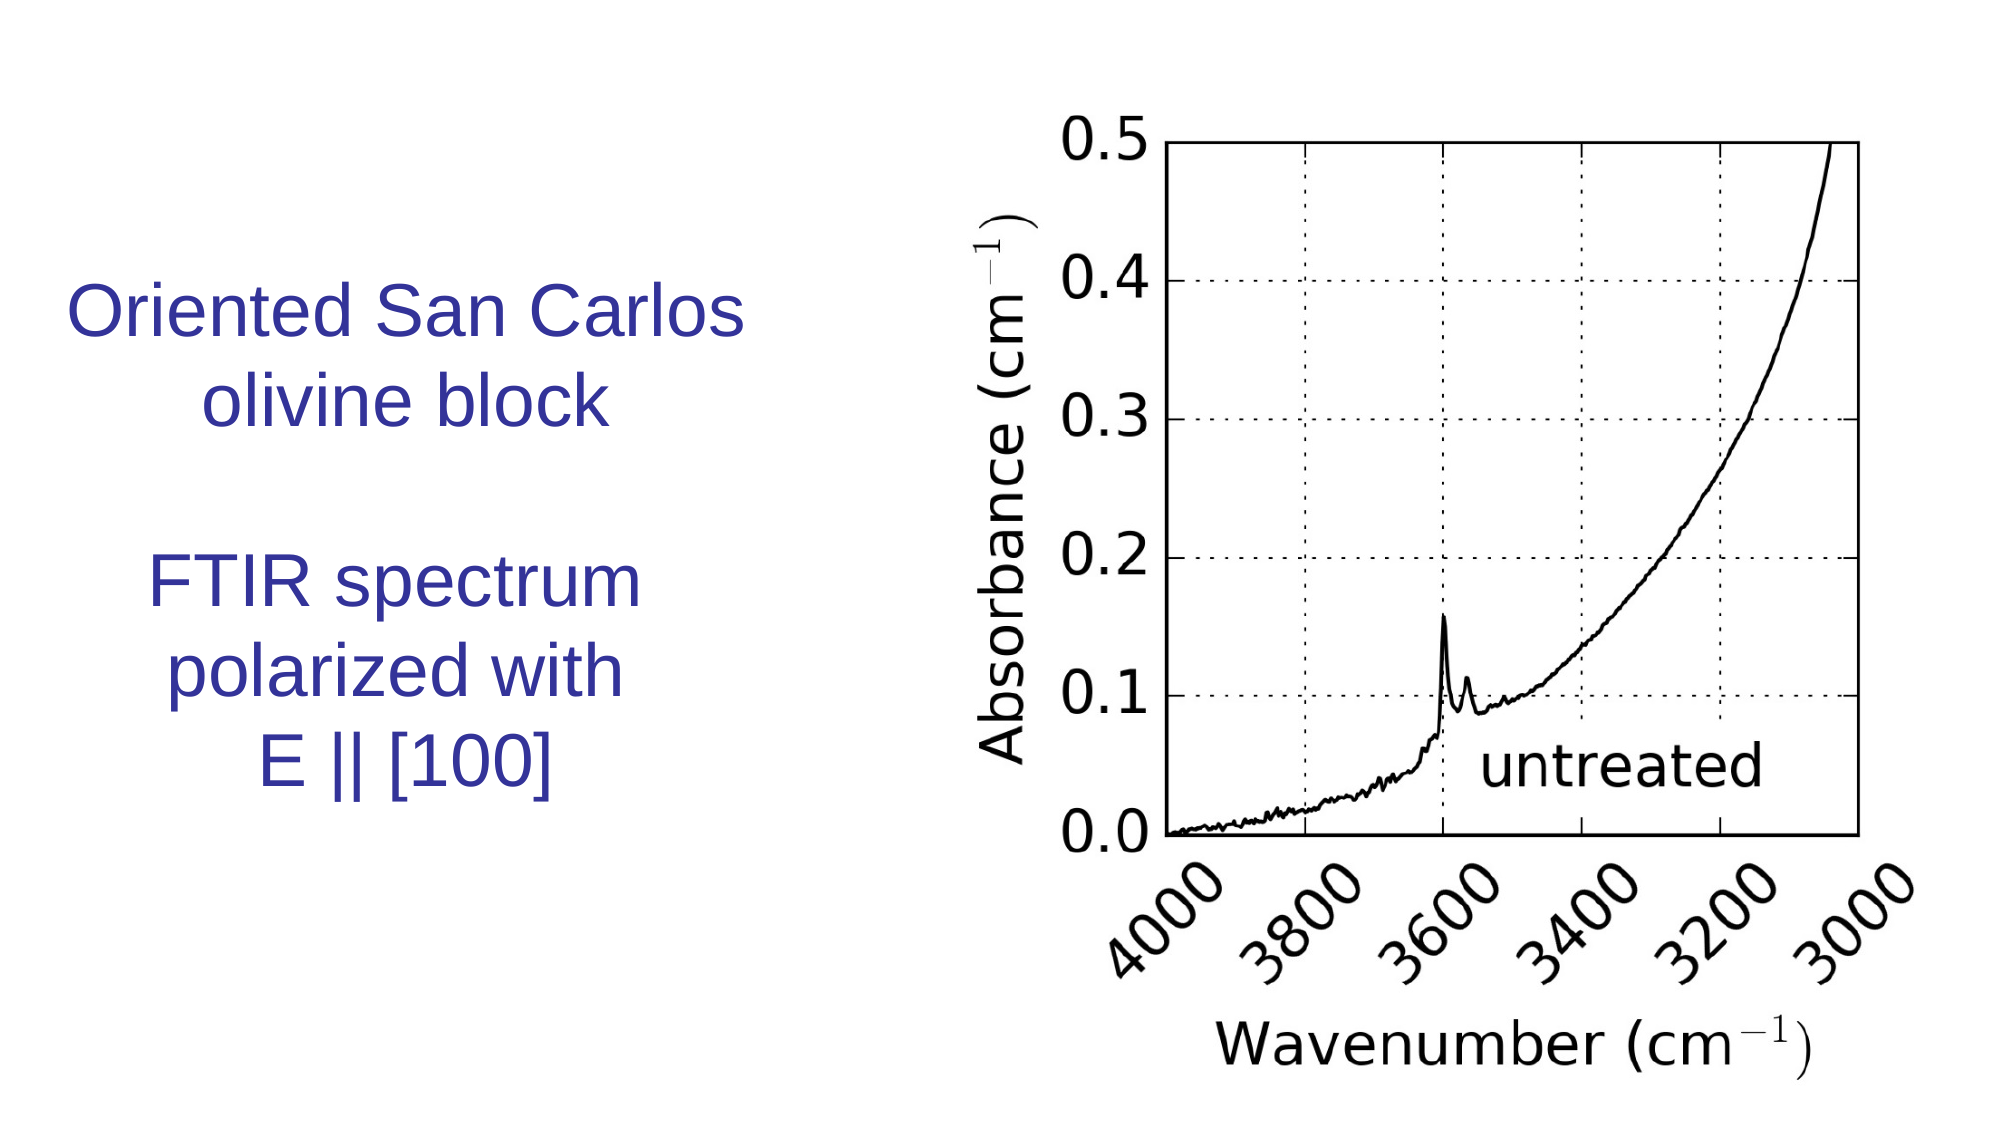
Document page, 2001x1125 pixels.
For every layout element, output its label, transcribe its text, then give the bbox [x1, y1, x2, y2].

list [912, 37, 1963, 1088]
title Oriented San Carlos olivine block FTIR spectrum polarized with E || [100] [50, 437, 763, 625]
